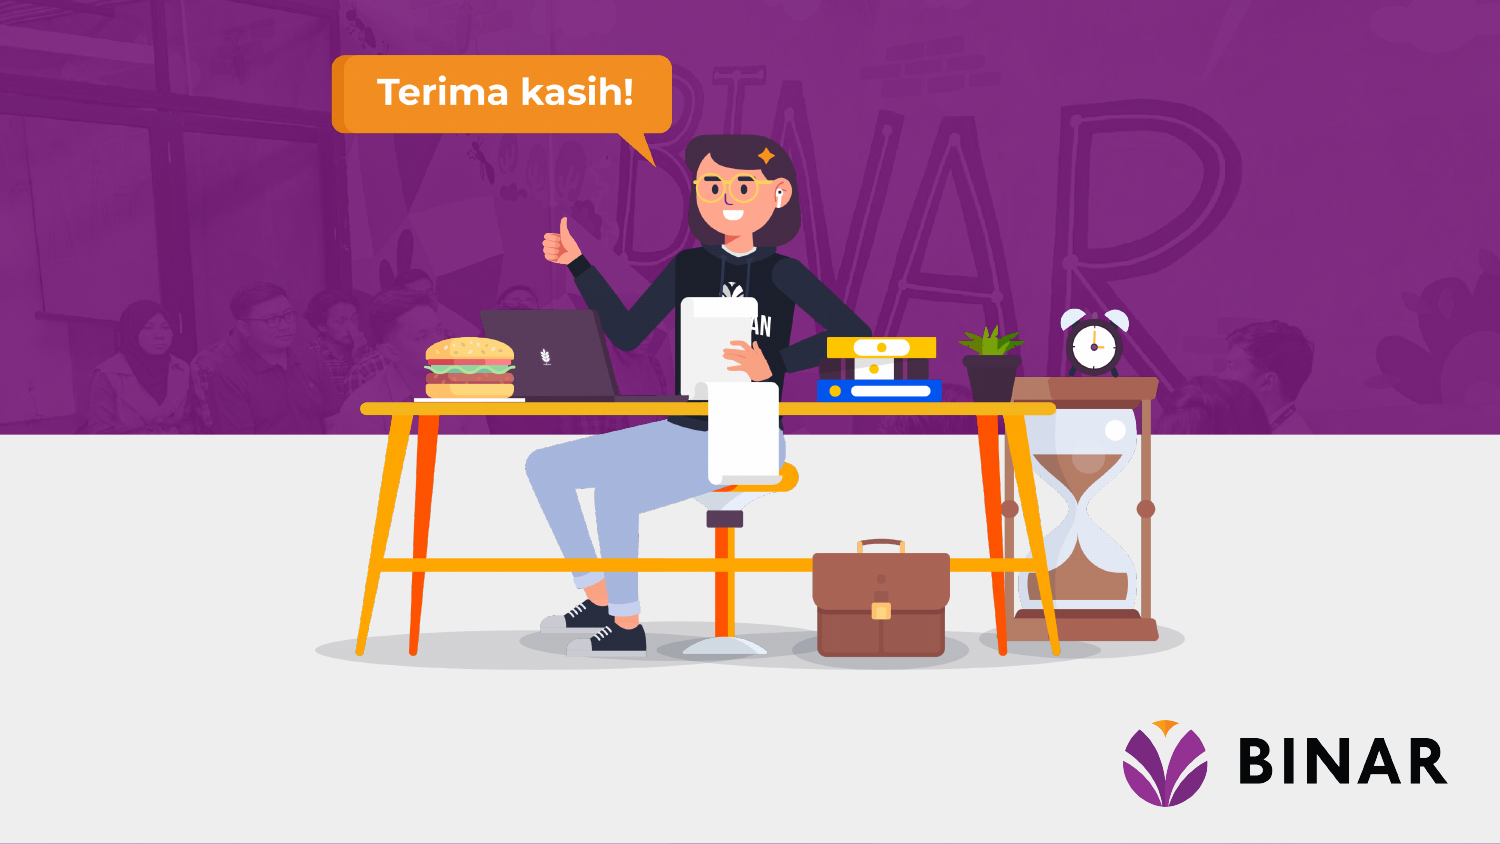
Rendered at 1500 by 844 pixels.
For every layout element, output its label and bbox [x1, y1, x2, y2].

picture [0, 0, 1500, 670]
picture [1123, 720, 1448, 807]
